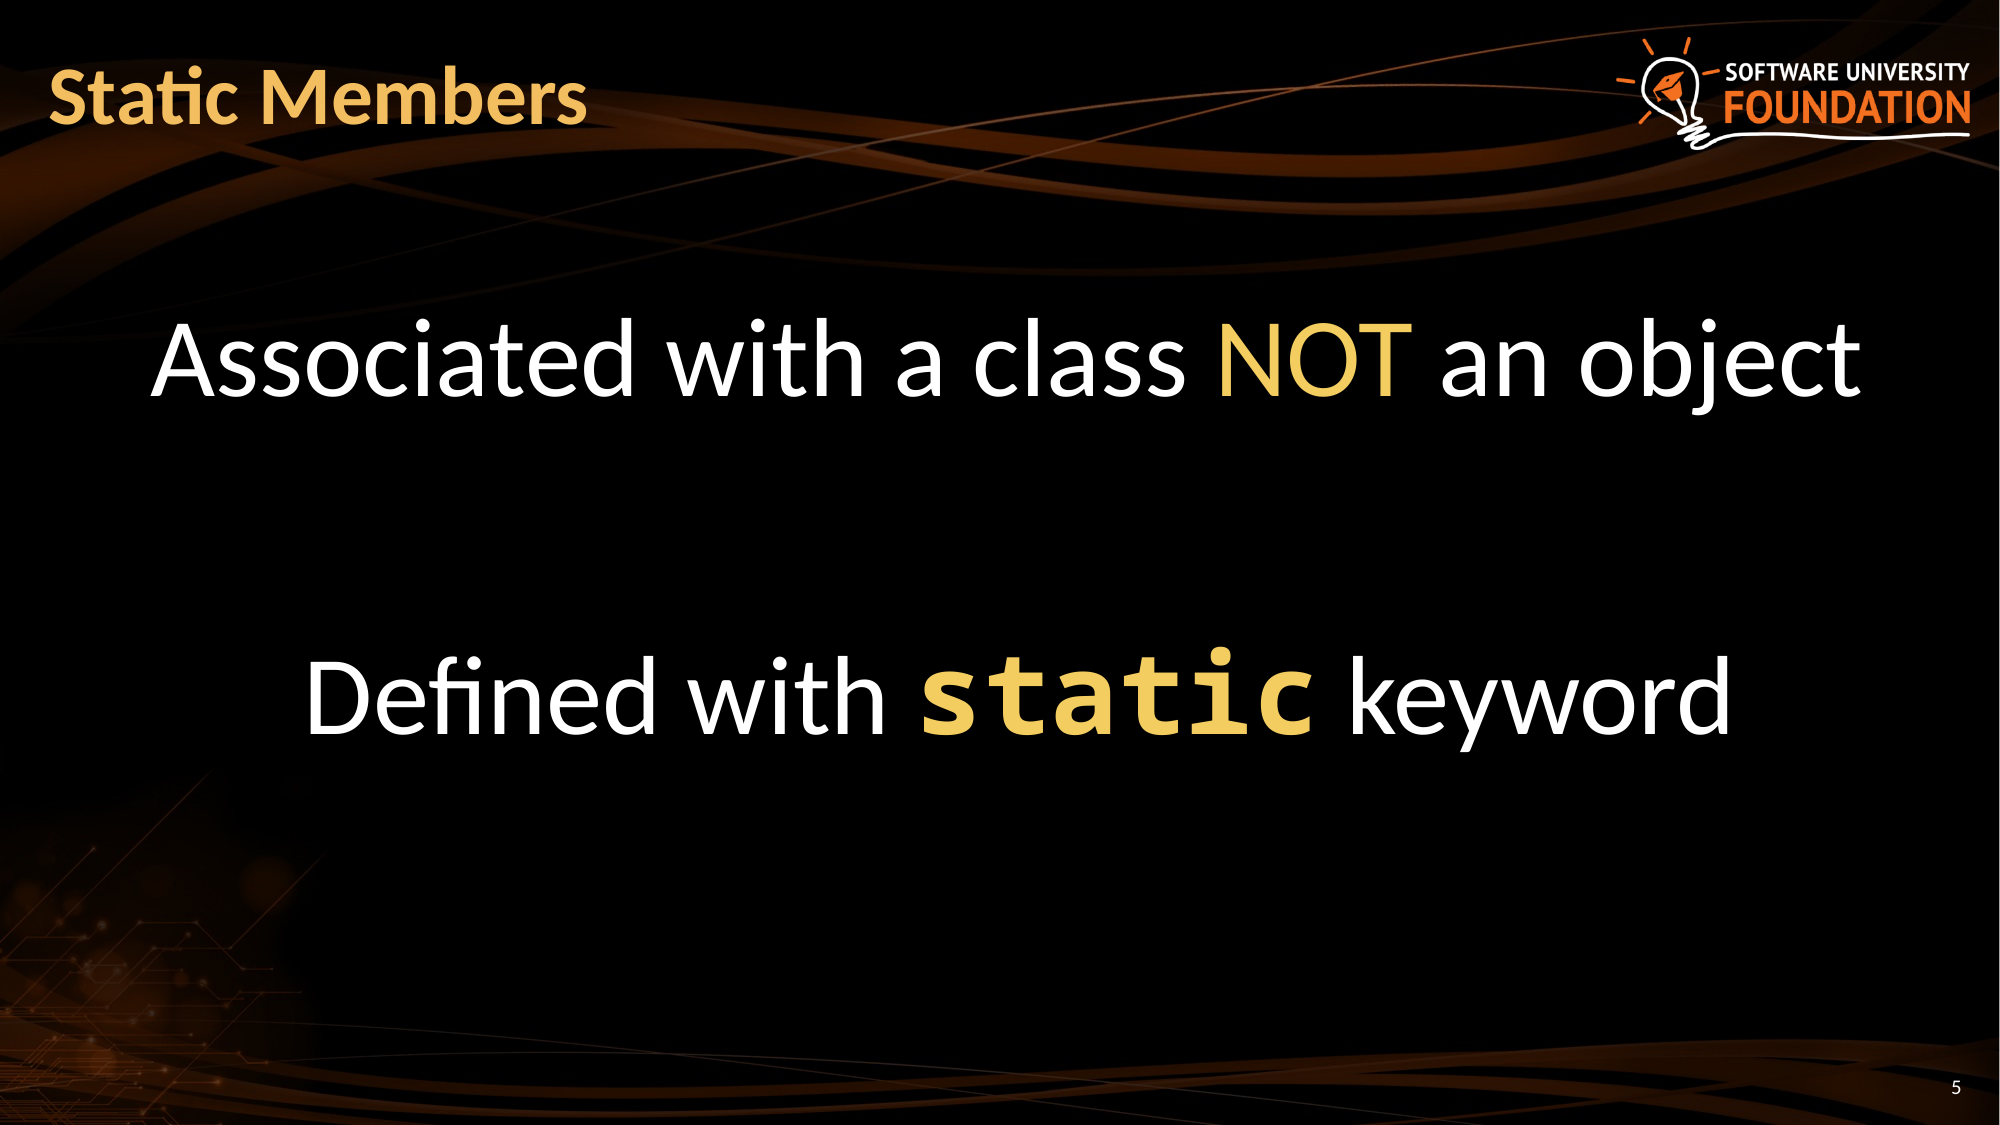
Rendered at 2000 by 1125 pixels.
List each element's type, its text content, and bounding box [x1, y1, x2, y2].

title Static Members [30, 6, 1602, 189]
picture [0, 0, 2000, 1125]
list Associated with a class NOT an object Defined with static keyword [0, 271, 1968, 1122]
